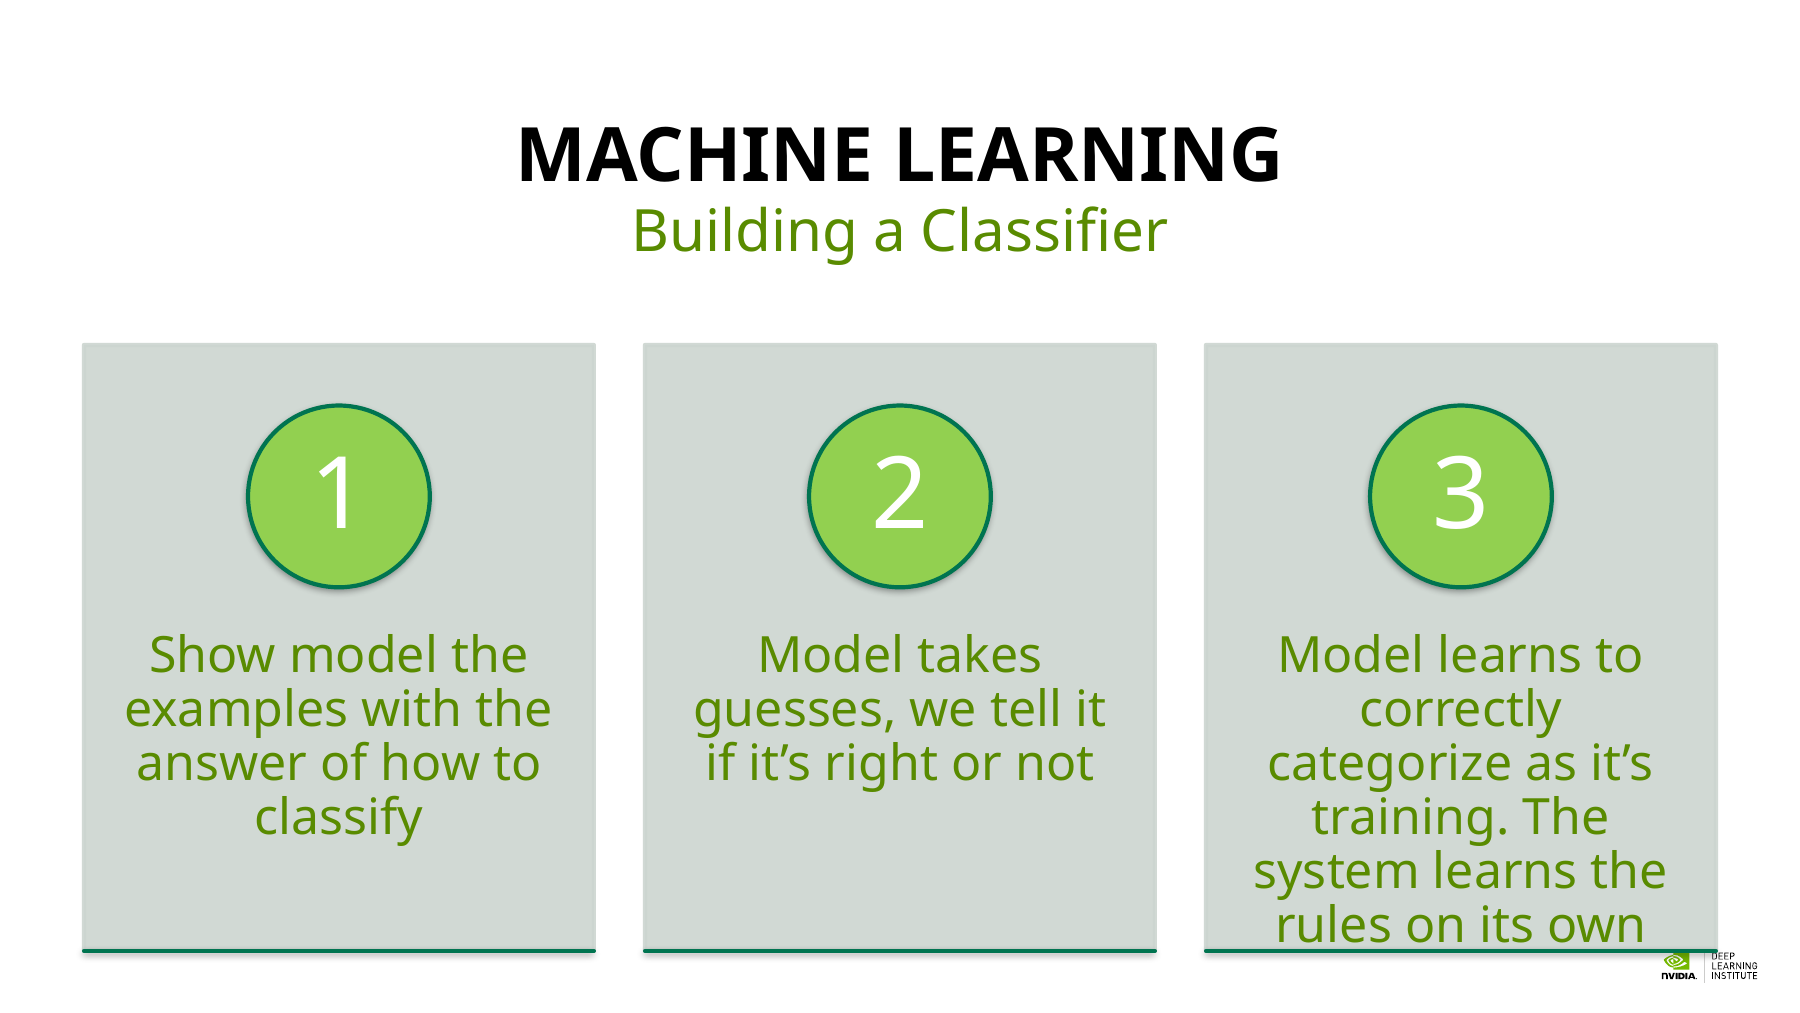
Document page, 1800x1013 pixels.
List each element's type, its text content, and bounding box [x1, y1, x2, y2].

title Machine learning [81, 108, 1719, 193]
list Building a Classifier [81, 193, 1719, 281]
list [83, 344, 1717, 952]
